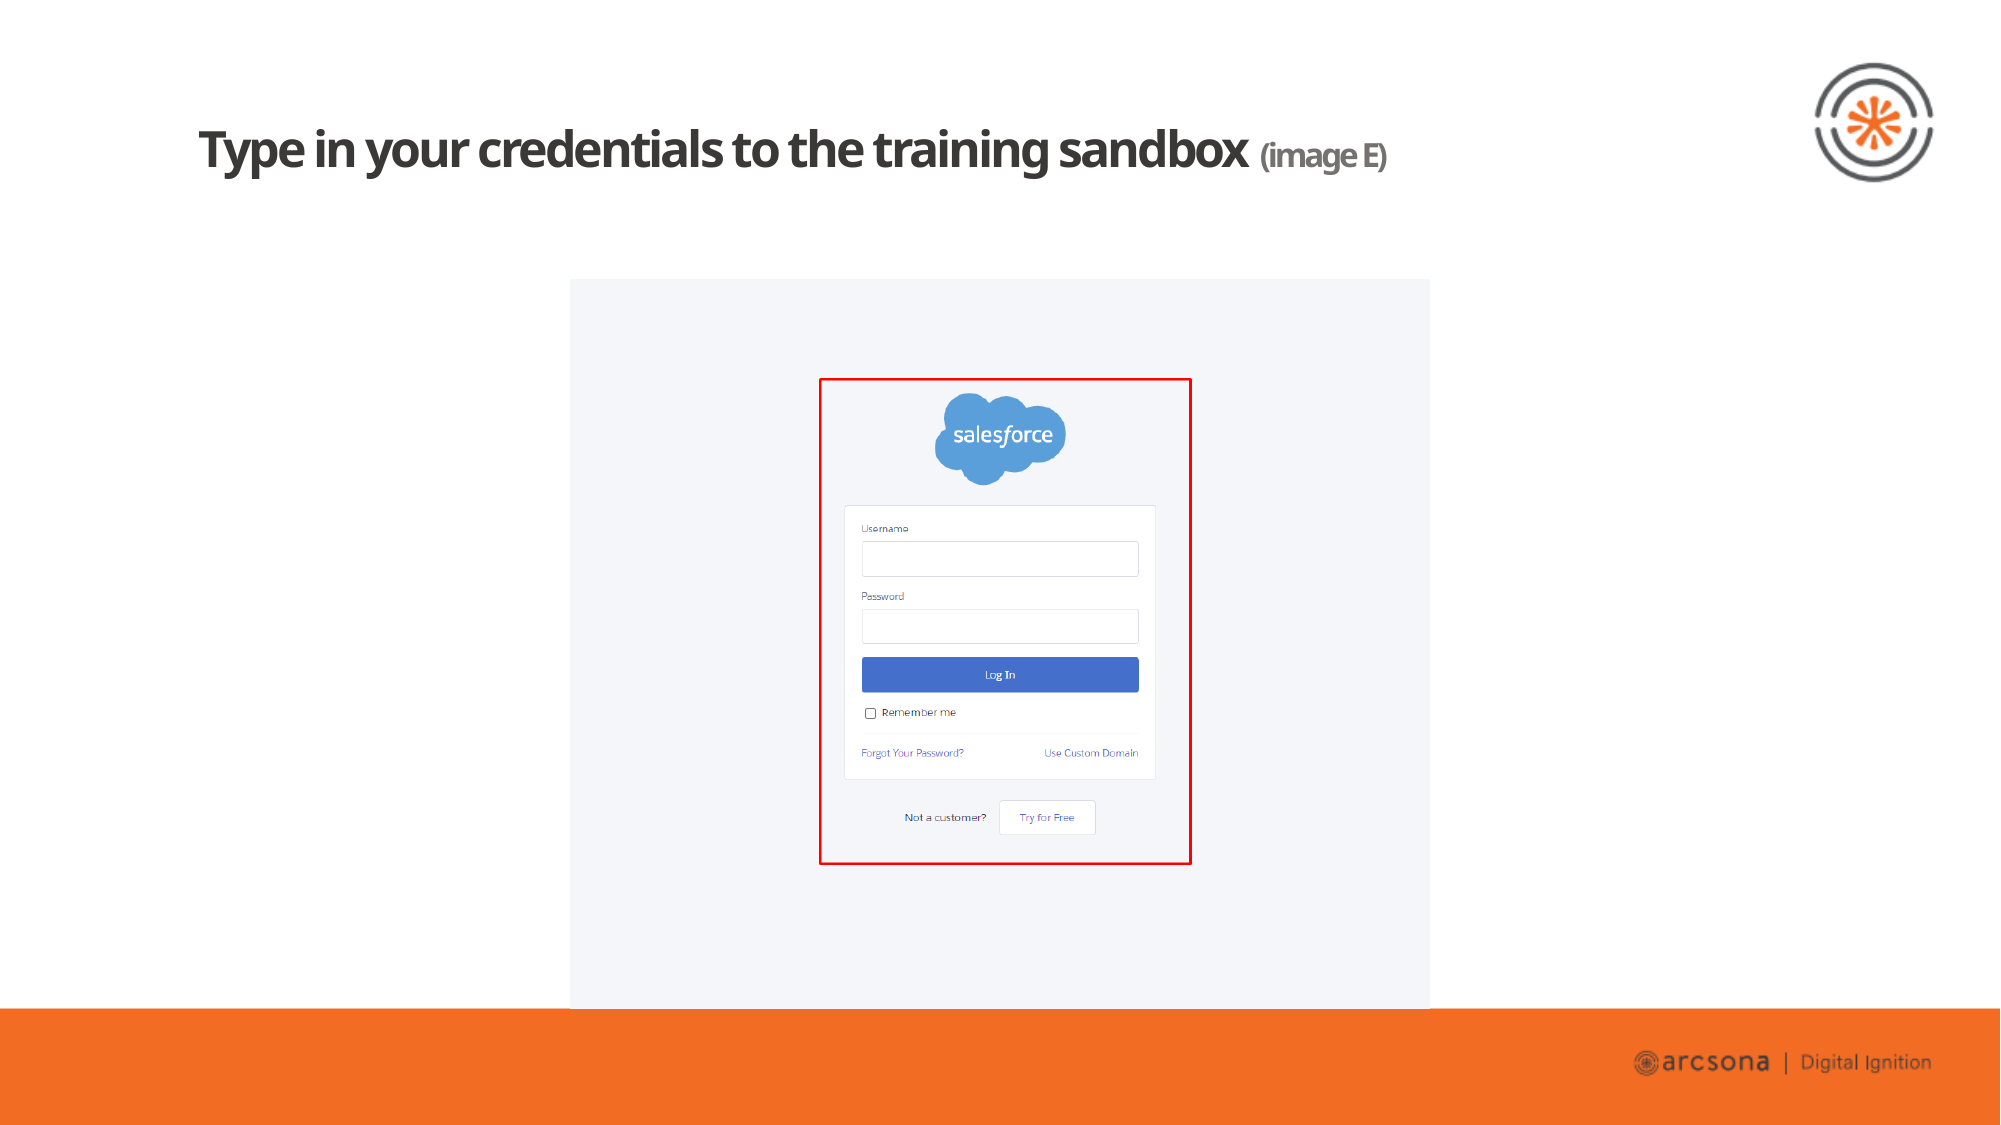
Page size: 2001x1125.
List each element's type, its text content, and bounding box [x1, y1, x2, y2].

picture [570, 279, 1430, 1009]
text_box Type in your credentials to the training sandbox (image E) [183, 116, 1816, 199]
